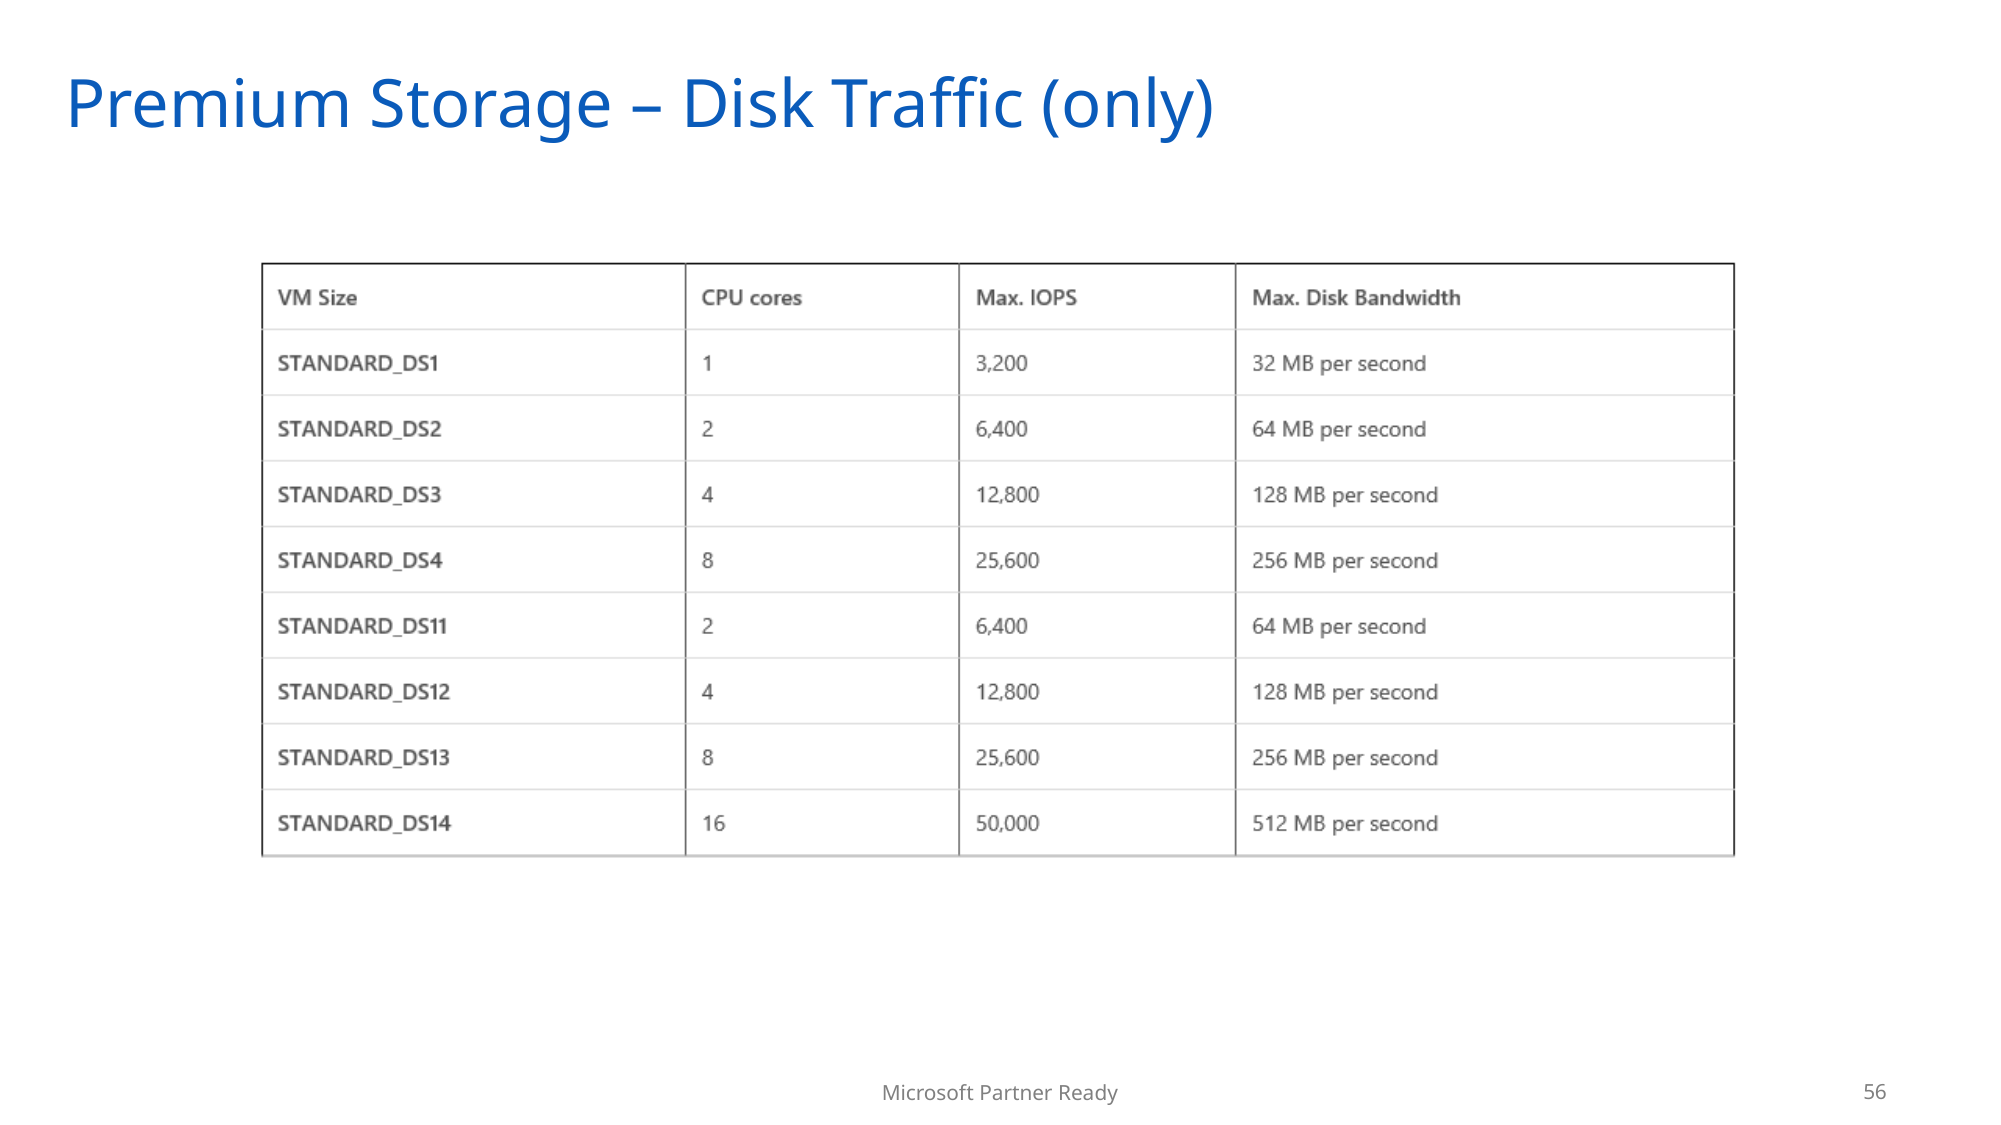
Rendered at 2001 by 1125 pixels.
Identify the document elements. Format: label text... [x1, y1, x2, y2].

picture [257, 260, 1743, 864]
title Premium Storage – Disk Traffic (only) [50, 50, 1900, 163]
slide_number 56 [1451, 1062, 1902, 1123]
